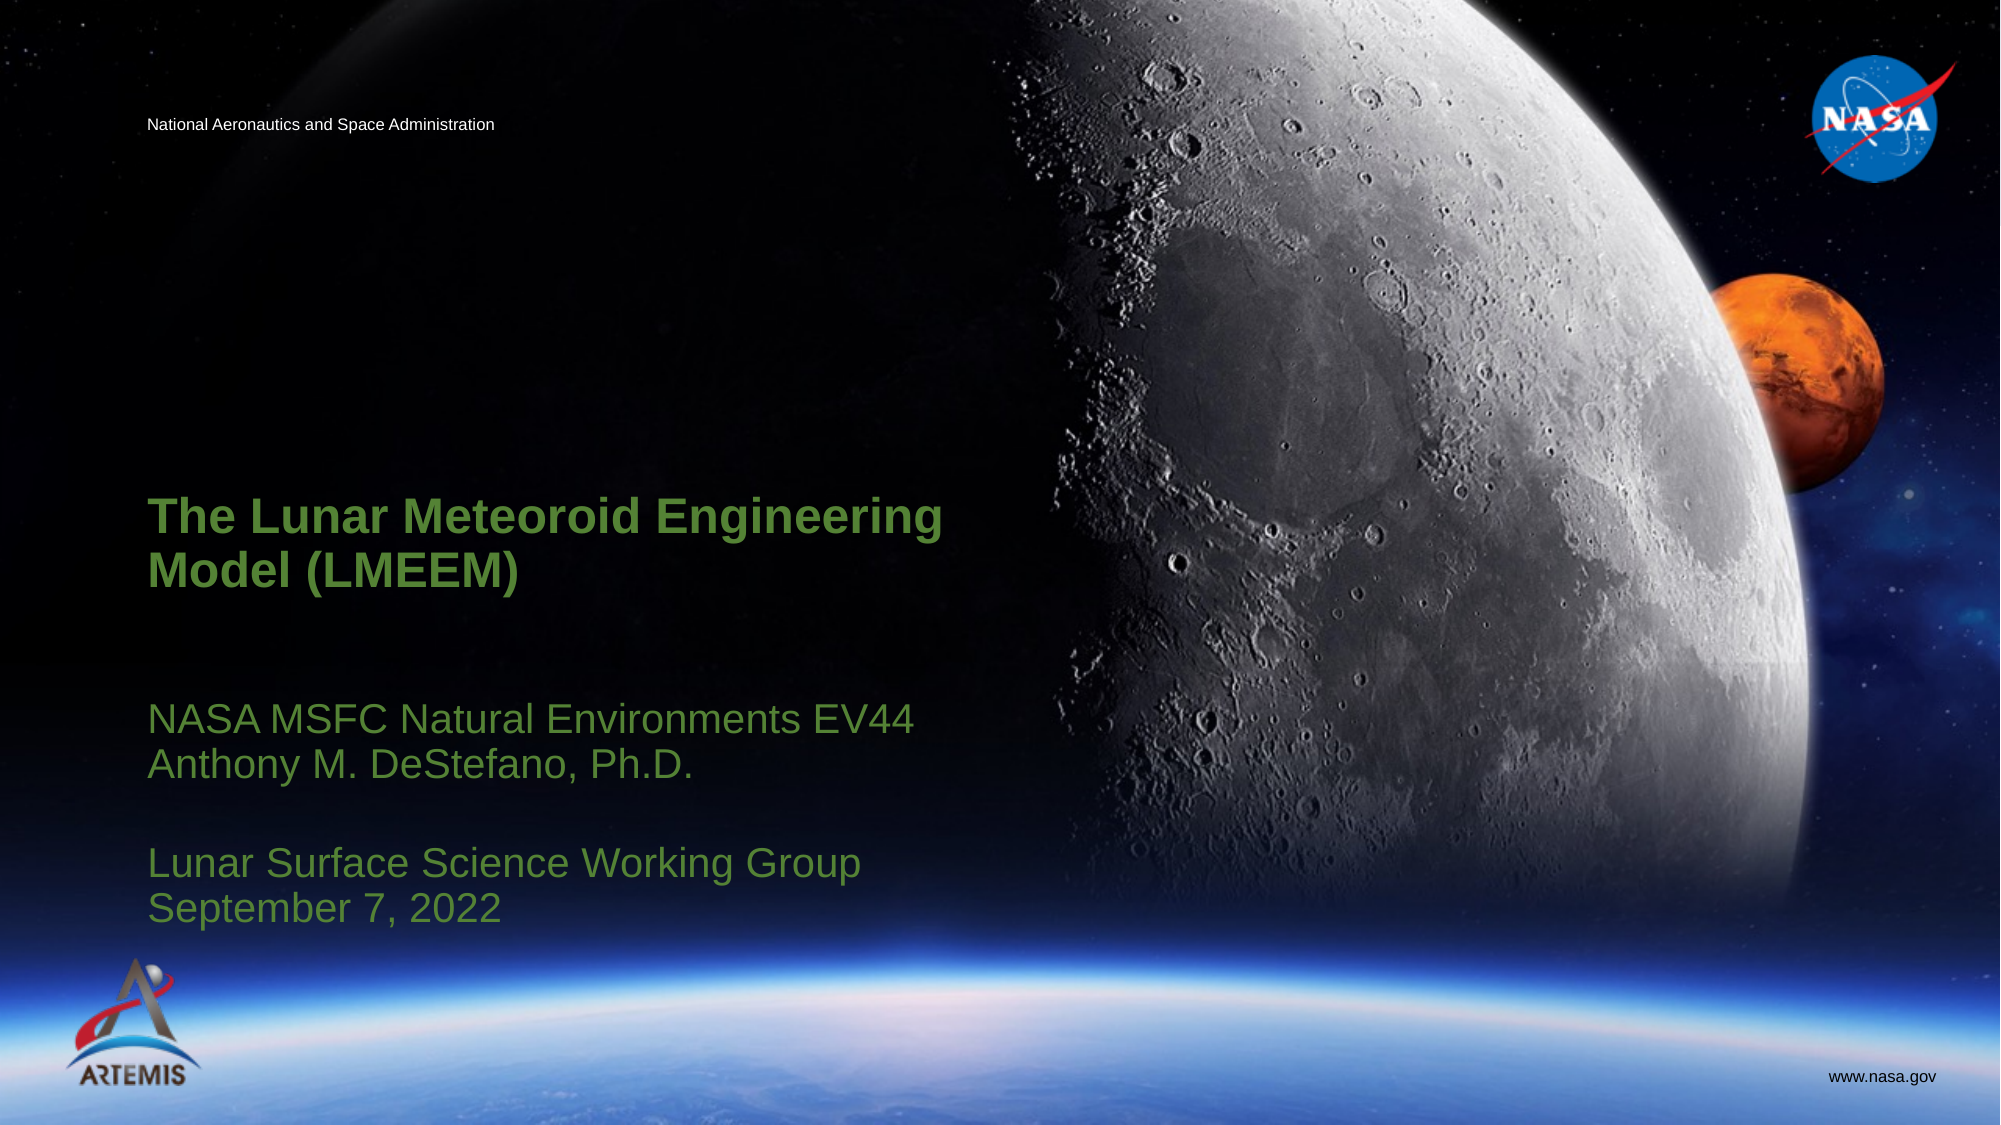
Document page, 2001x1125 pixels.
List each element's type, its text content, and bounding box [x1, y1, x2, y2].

picture [0, 0, 2000, 1125]
text_box The Lunar Meteoroid Engineering Model (LMEEM) NASA MSFC Natural Environments EV44 Anthony M. DeStefano, Ph.D. Lunar Surface Science Working Group September 7, 2022 [132, 482, 1080, 875]
